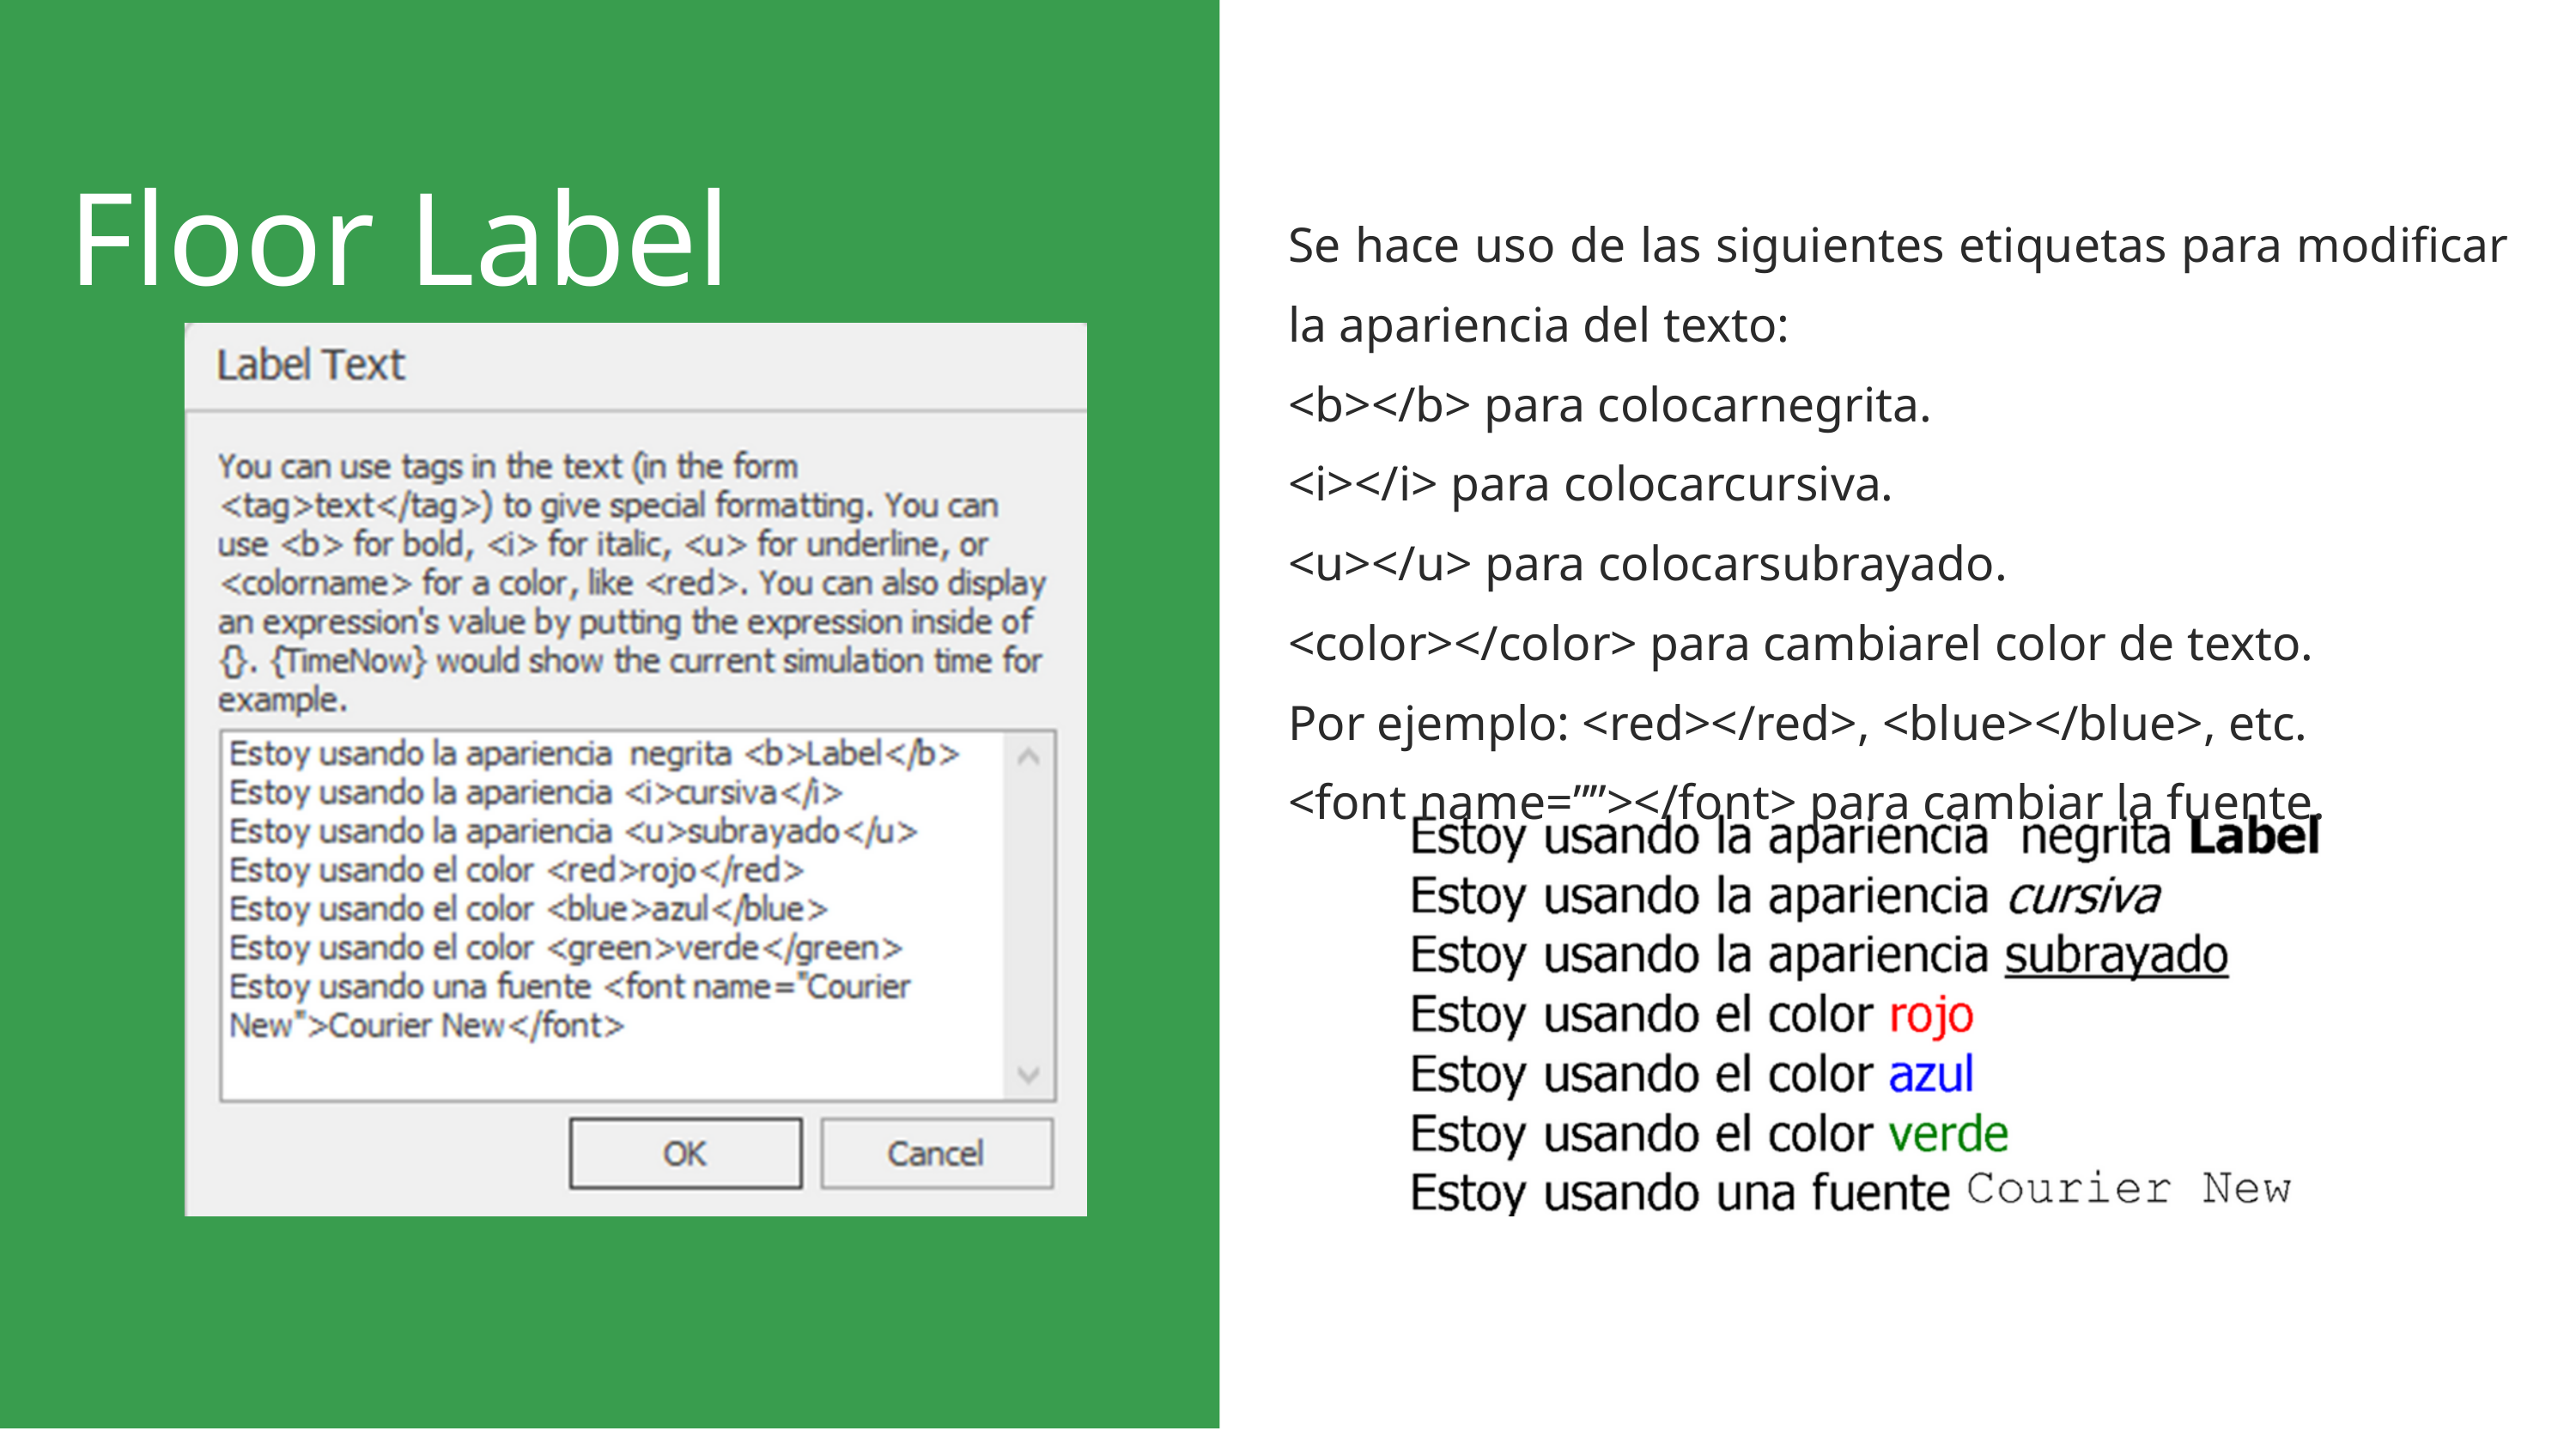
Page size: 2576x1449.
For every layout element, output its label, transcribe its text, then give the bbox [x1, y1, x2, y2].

text_box Floor Label [68, 126, 1151, 312]
text_box [1410, 909, 2321, 1216]
text_box Se hace uso de las siguientes etiquetas para modificar la apariencia del texto: <b></b> para colocarnegrita. <i></i> para colocarcursiva. <u></u> para colocarsubrayado. <color></color> para cambiarel color de texto. Por ejemplo: <red></red>, <blue></blue>, etc. <font name=””></font> para cambiar la fuente. [1287, 192, 2511, 909]
text_box [184, 323, 1087, 1216]
text_box [0, 0, 1220, 1428]
